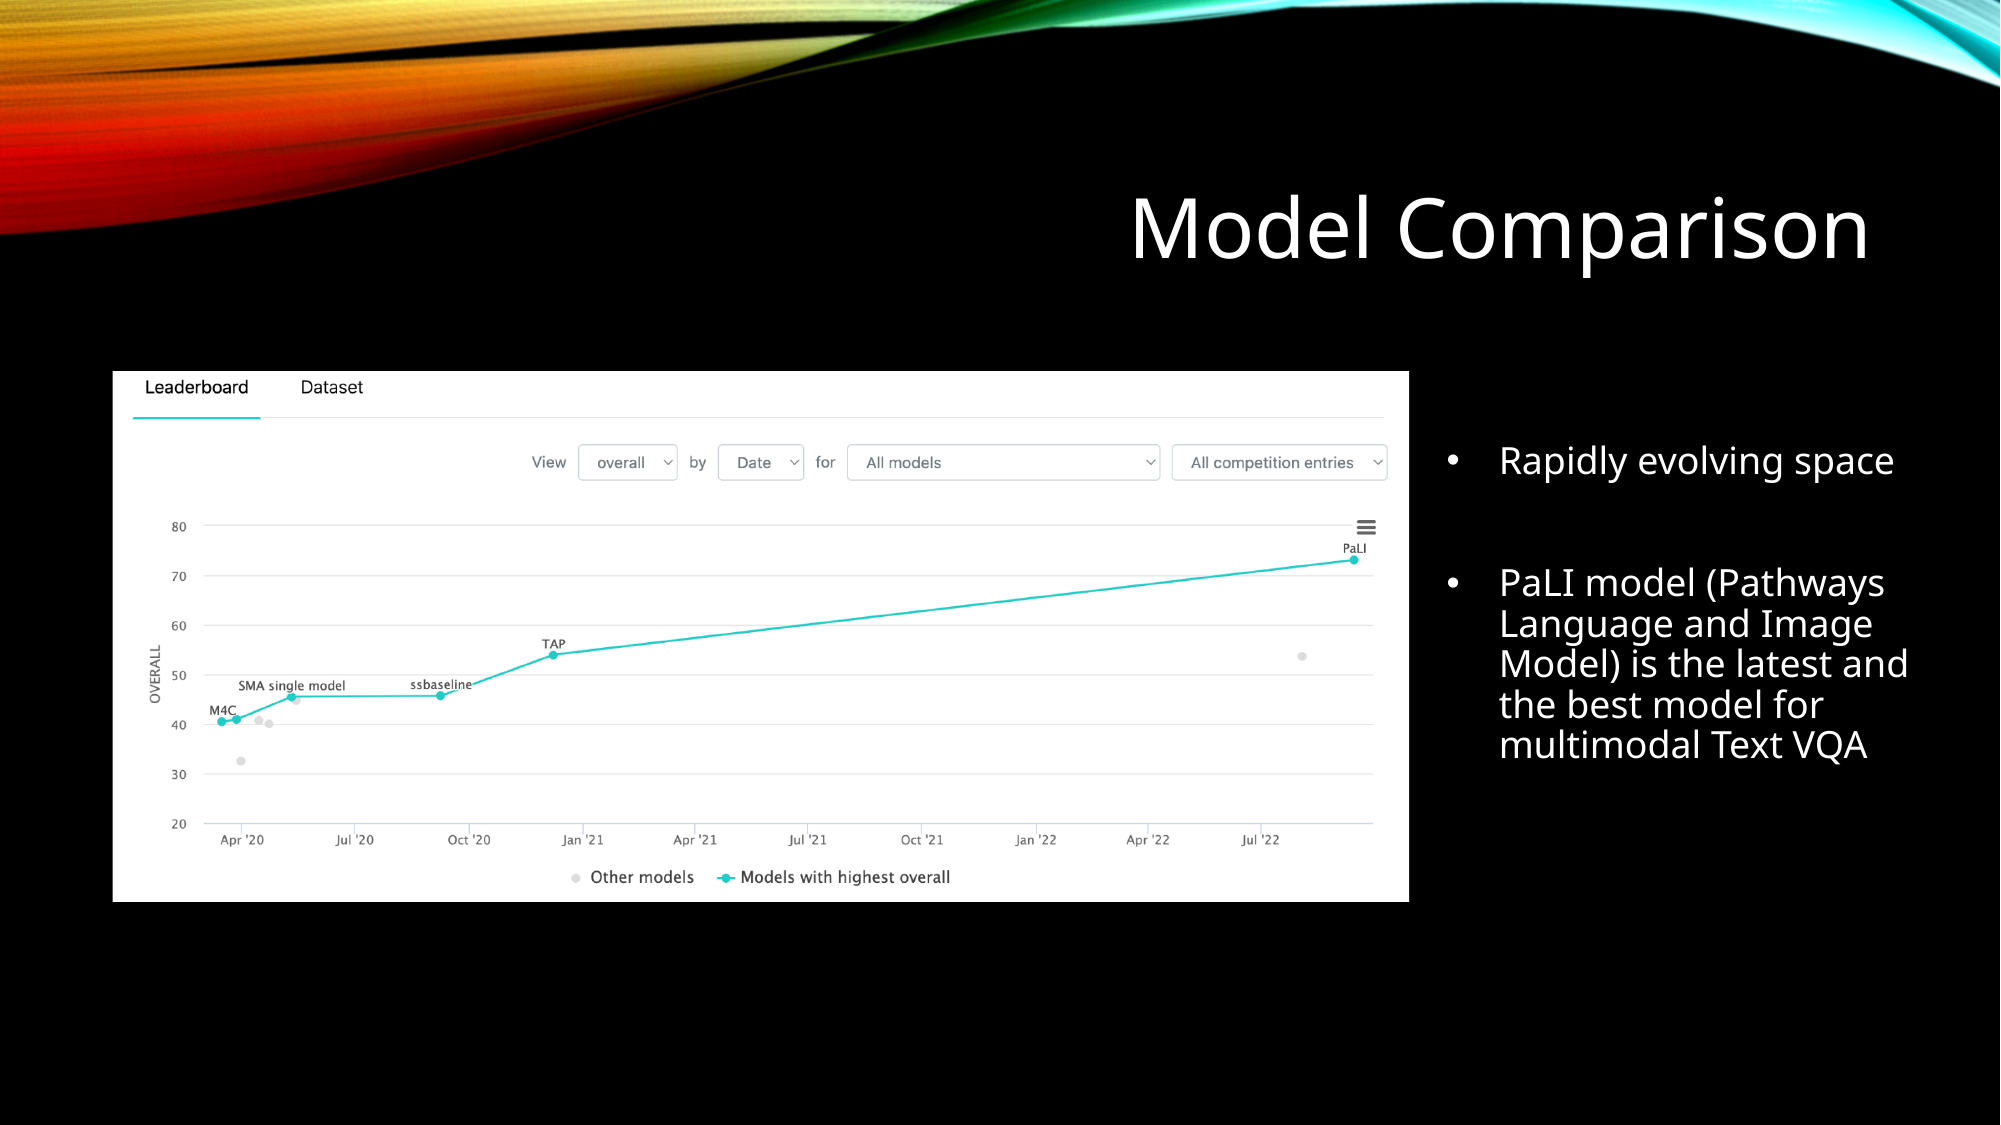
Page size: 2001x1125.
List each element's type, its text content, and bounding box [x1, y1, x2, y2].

title Model Comparison [474, 125, 1888, 338]
list Rapidly evolving space PaLI model (Pathways Language and Image Model) is the latest and the best model for multimodal Text VQA [1408, 434, 1955, 1095]
picture [0, 0, 2000, 237]
picture [112, 371, 1410, 902]
